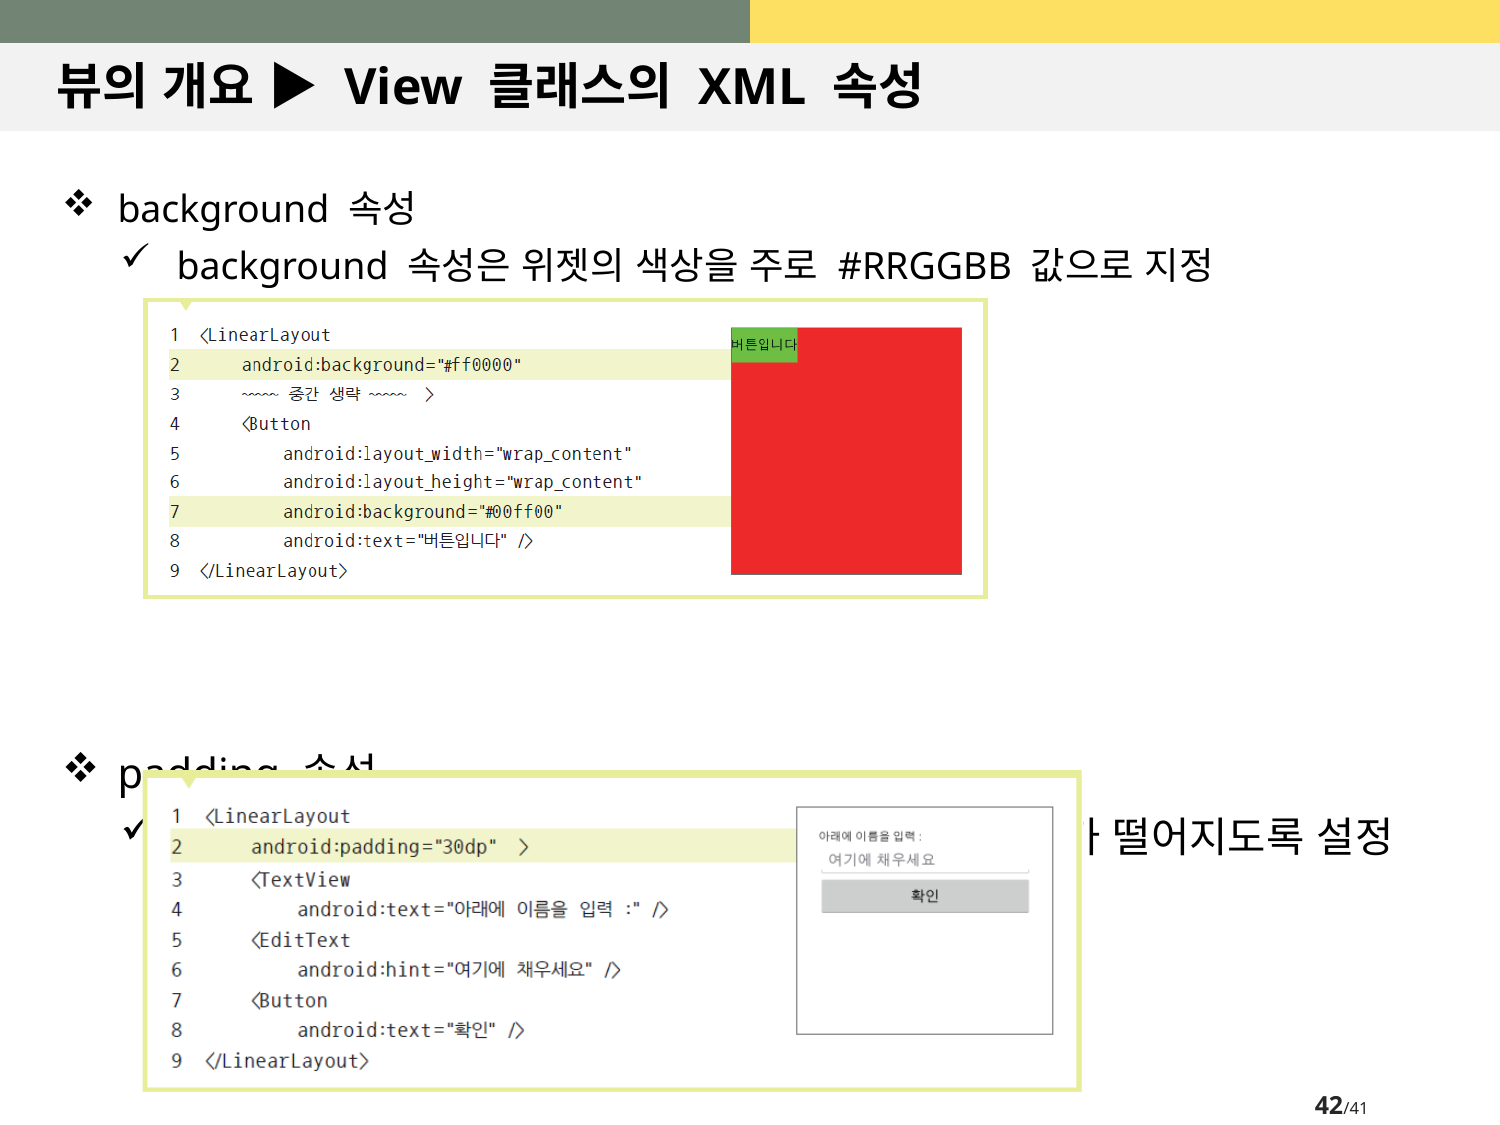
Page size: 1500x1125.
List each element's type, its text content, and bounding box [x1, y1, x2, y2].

picture [142, 298, 989, 599]
title 뷰의 개요 ▶ View 클래스의 XML 속성 [41, 42, 1459, 128]
list background 속성 background 속성은 위젯의 색상을 주로 #RRGGBB 값으로 지정 padding 속성 Padding은 위젯의 경계선으로부터 위젯 안의 요소가 떨어지도록 설정 [46, 172, 1500, 1048]
picture [142, 770, 1084, 1093]
